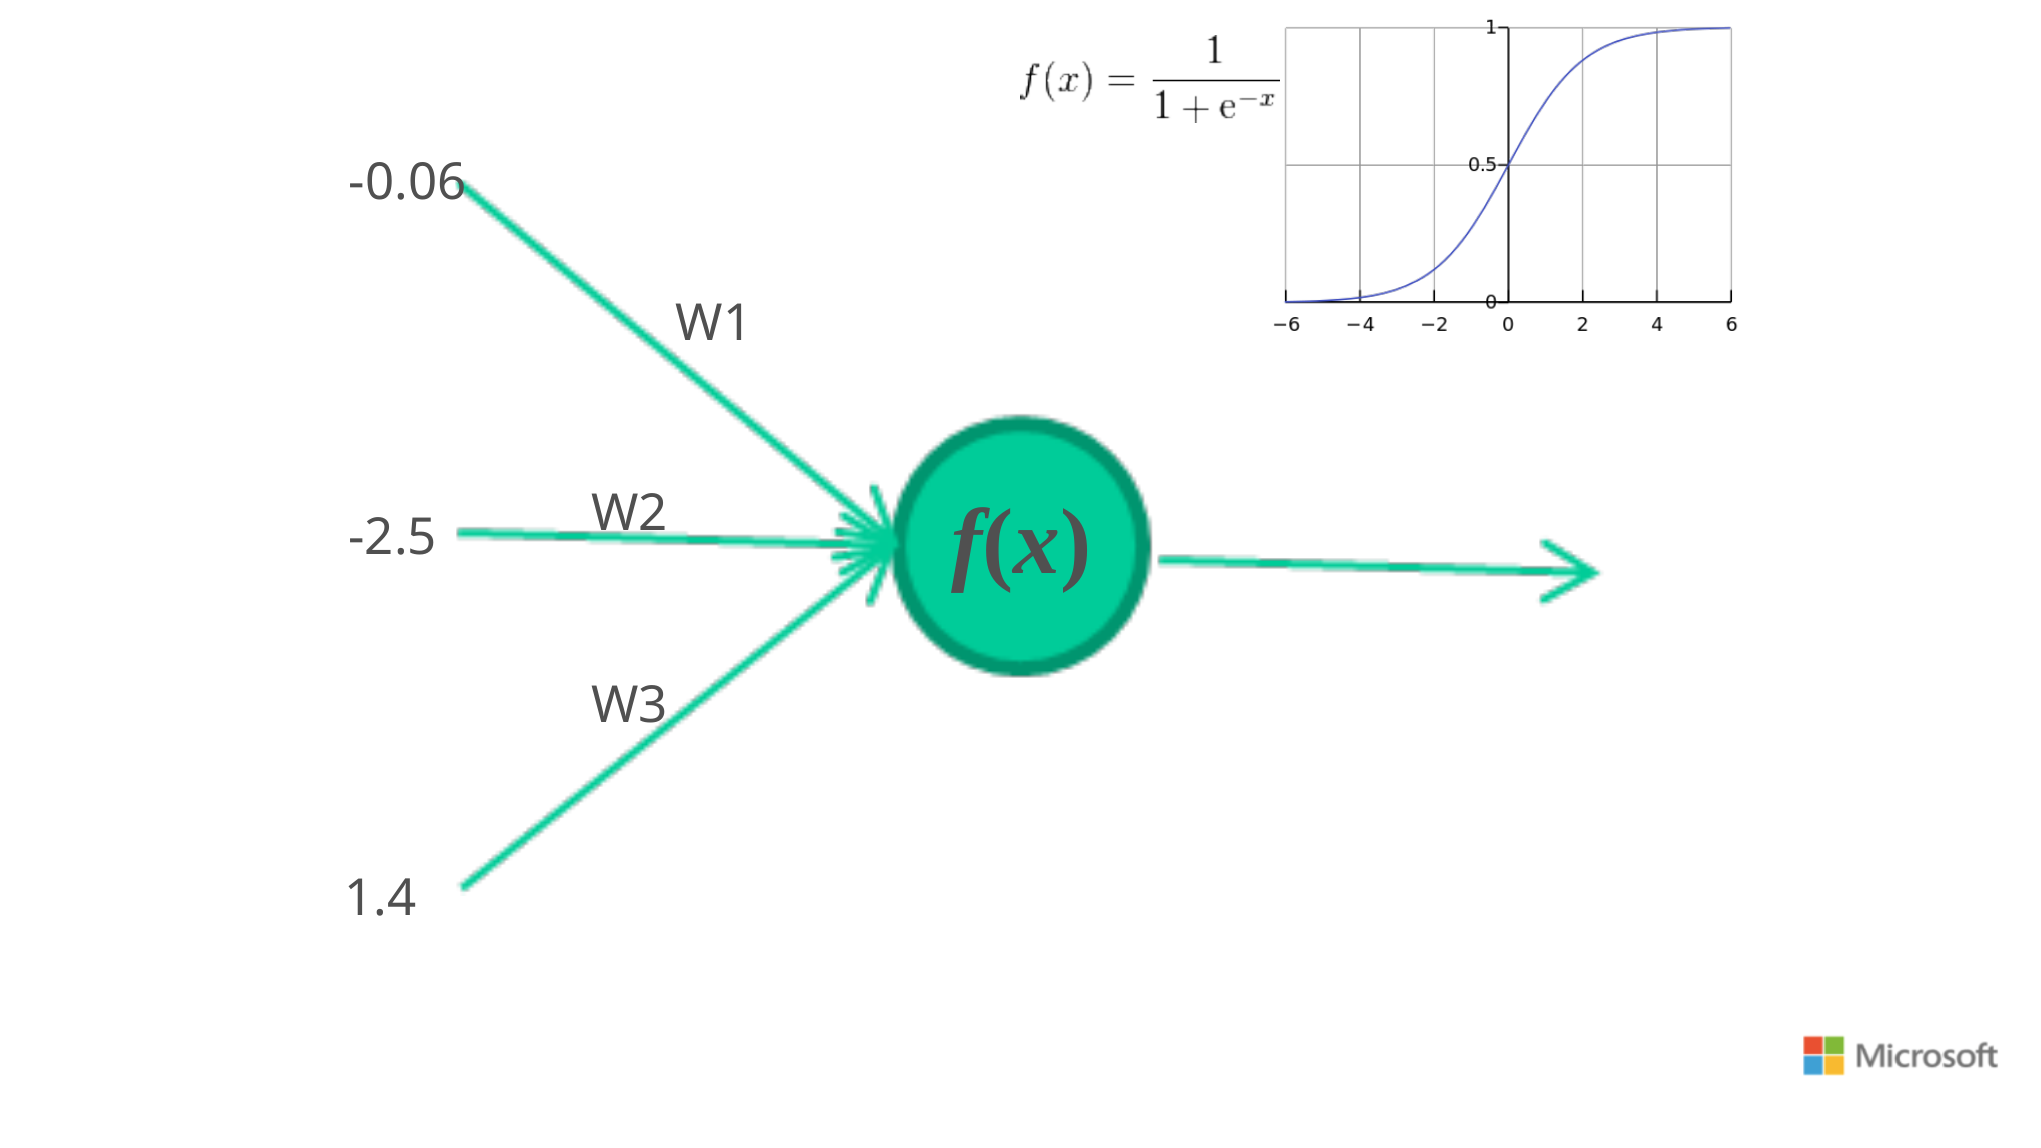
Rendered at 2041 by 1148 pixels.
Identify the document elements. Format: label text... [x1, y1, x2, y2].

text_box -0.06 [334, 140, 482, 217]
picture [1778, 1009, 2014, 1090]
text_box 1.4 [329, 857, 432, 934]
text_box -2.5 [333, 496, 452, 573]
picture [455, 7, 1764, 897]
